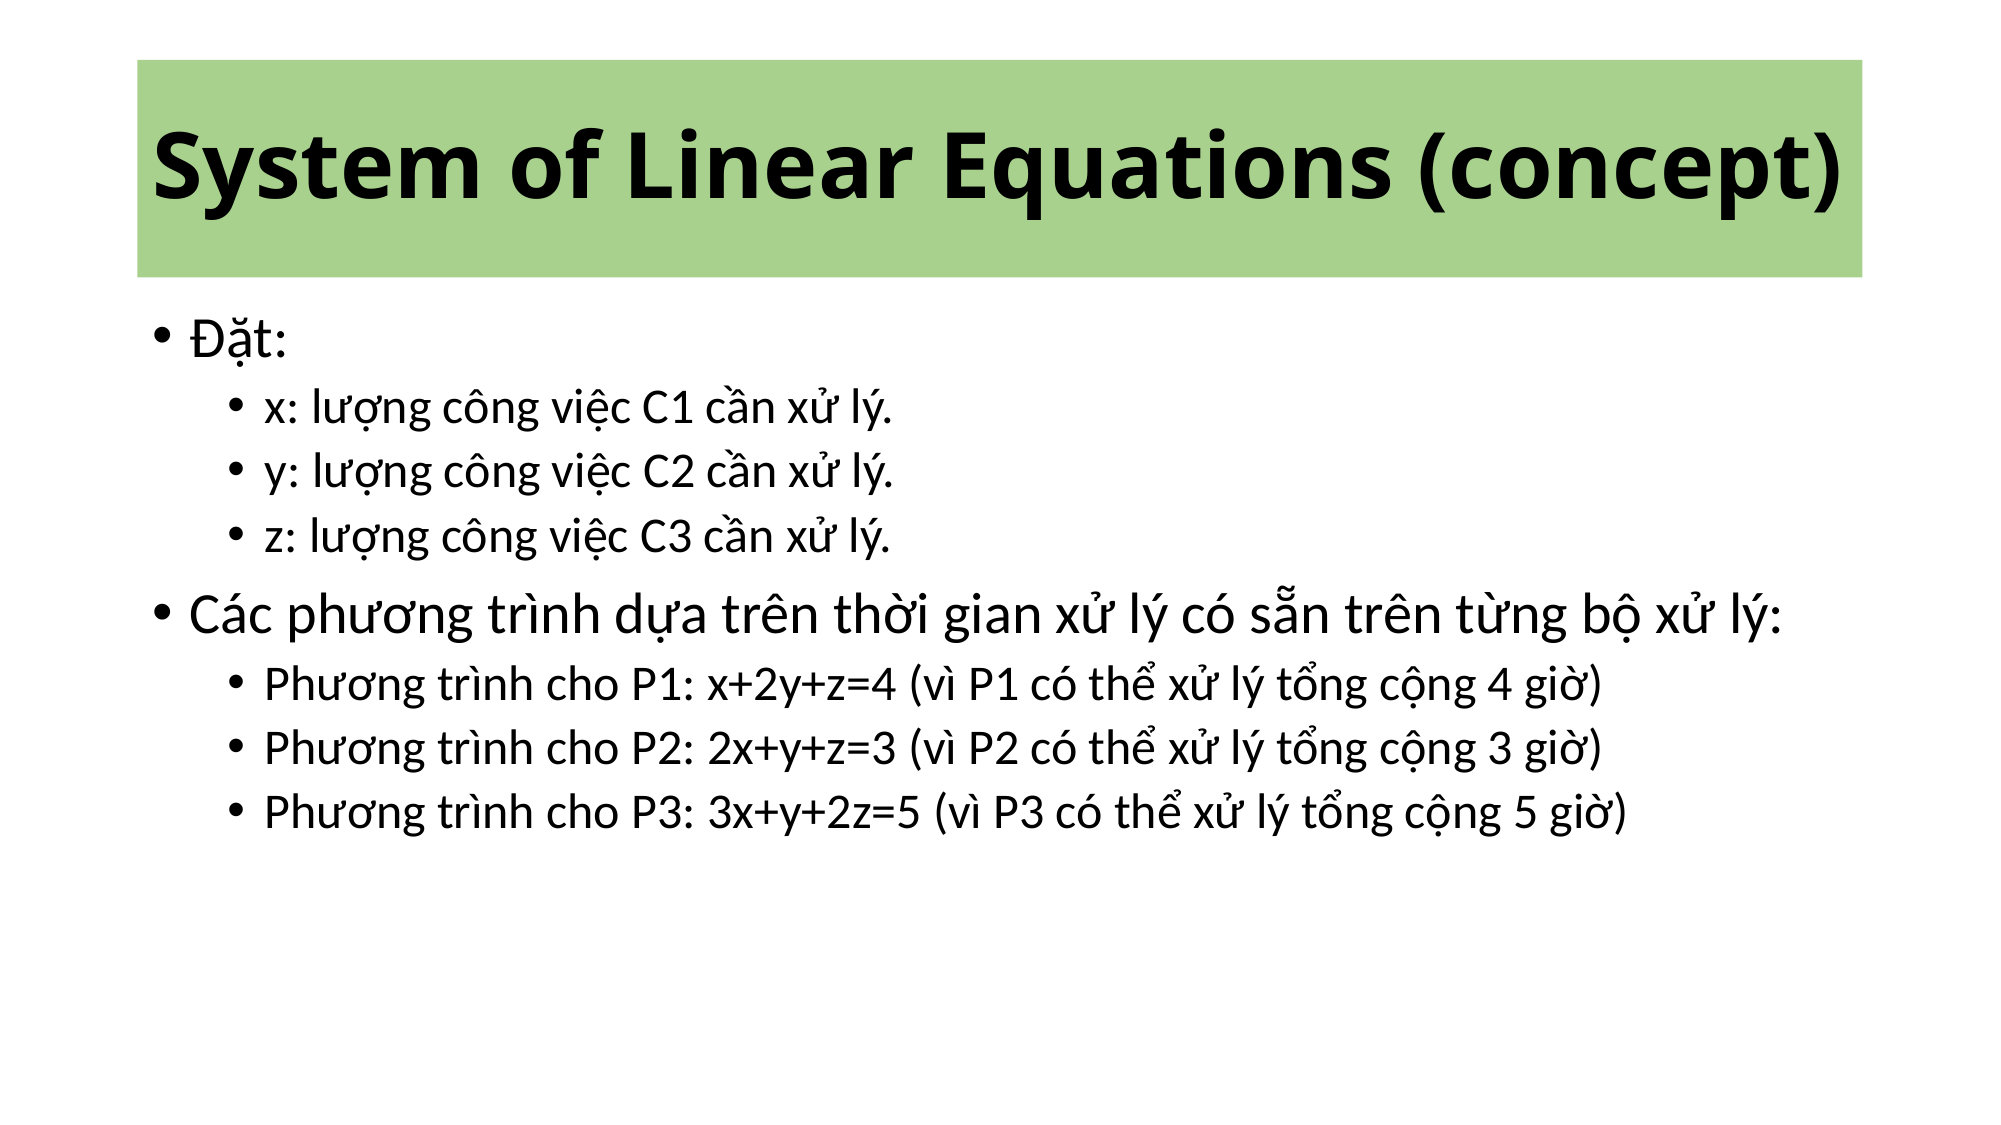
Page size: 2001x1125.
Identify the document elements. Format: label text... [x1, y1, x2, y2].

list Đặt: x: lượng công việc C1 cần xử lý. y: lượng công việc C2 cần xử lý. z: lượng công việc C3 cần xử lý. Các phương trình dựa trên thời gian xử lý có sẵn trên từng bộ xử lý: Phương trình cho P1: x+2y+z=4 (vì P1 có thể xử lý tổng cộng 4 giờ) Phương trình cho P2: 2x+y+z=3 (vì P2 có thể xử lý tổng cộng 3 giờ) Phương trình cho P3: 3x+y+2z=5 (vì P3 có thể xử lý tổng cộng 5 giờ) [137, 299, 1863, 1014]
title System of Linear Equations (concept) [137, 59, 1863, 278]
